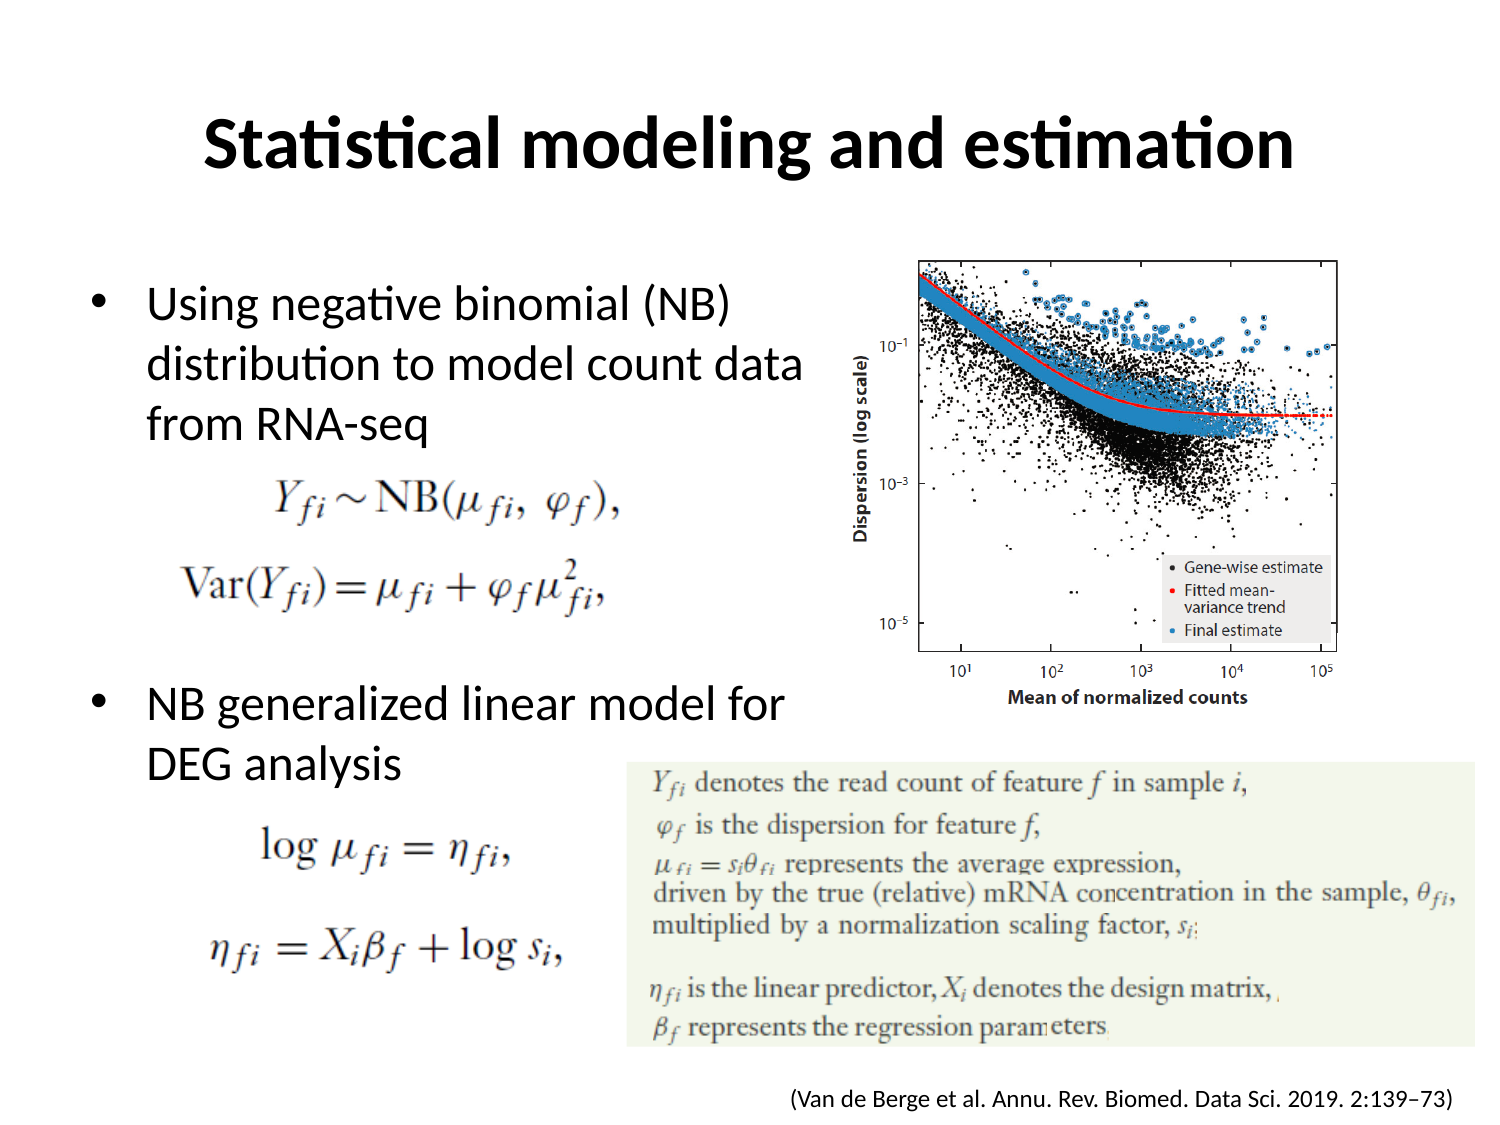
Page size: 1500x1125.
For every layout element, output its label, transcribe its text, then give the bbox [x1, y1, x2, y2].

title Statistical modeling and estimation [75, 45, 1425, 233]
picture [652, 810, 1462, 951]
picture [112, 812, 627, 983]
picture [649, 761, 1246, 803]
picture [849, 249, 1351, 709]
picture [130, 449, 731, 655]
picture [650, 974, 1279, 1010]
list Using negative binomial (NB) distribution to model count data from RNA-seq NB generalized linear model for DEG analysis [75, 262, 850, 913]
picture [652, 1011, 1109, 1047]
text_box (Van de Berge et al. Annu. Rev. Biomed. Data Sci. 2019. 2:139–73) [774, 1074, 1485, 1120]
text_box [624, 760, 1477, 1049]
